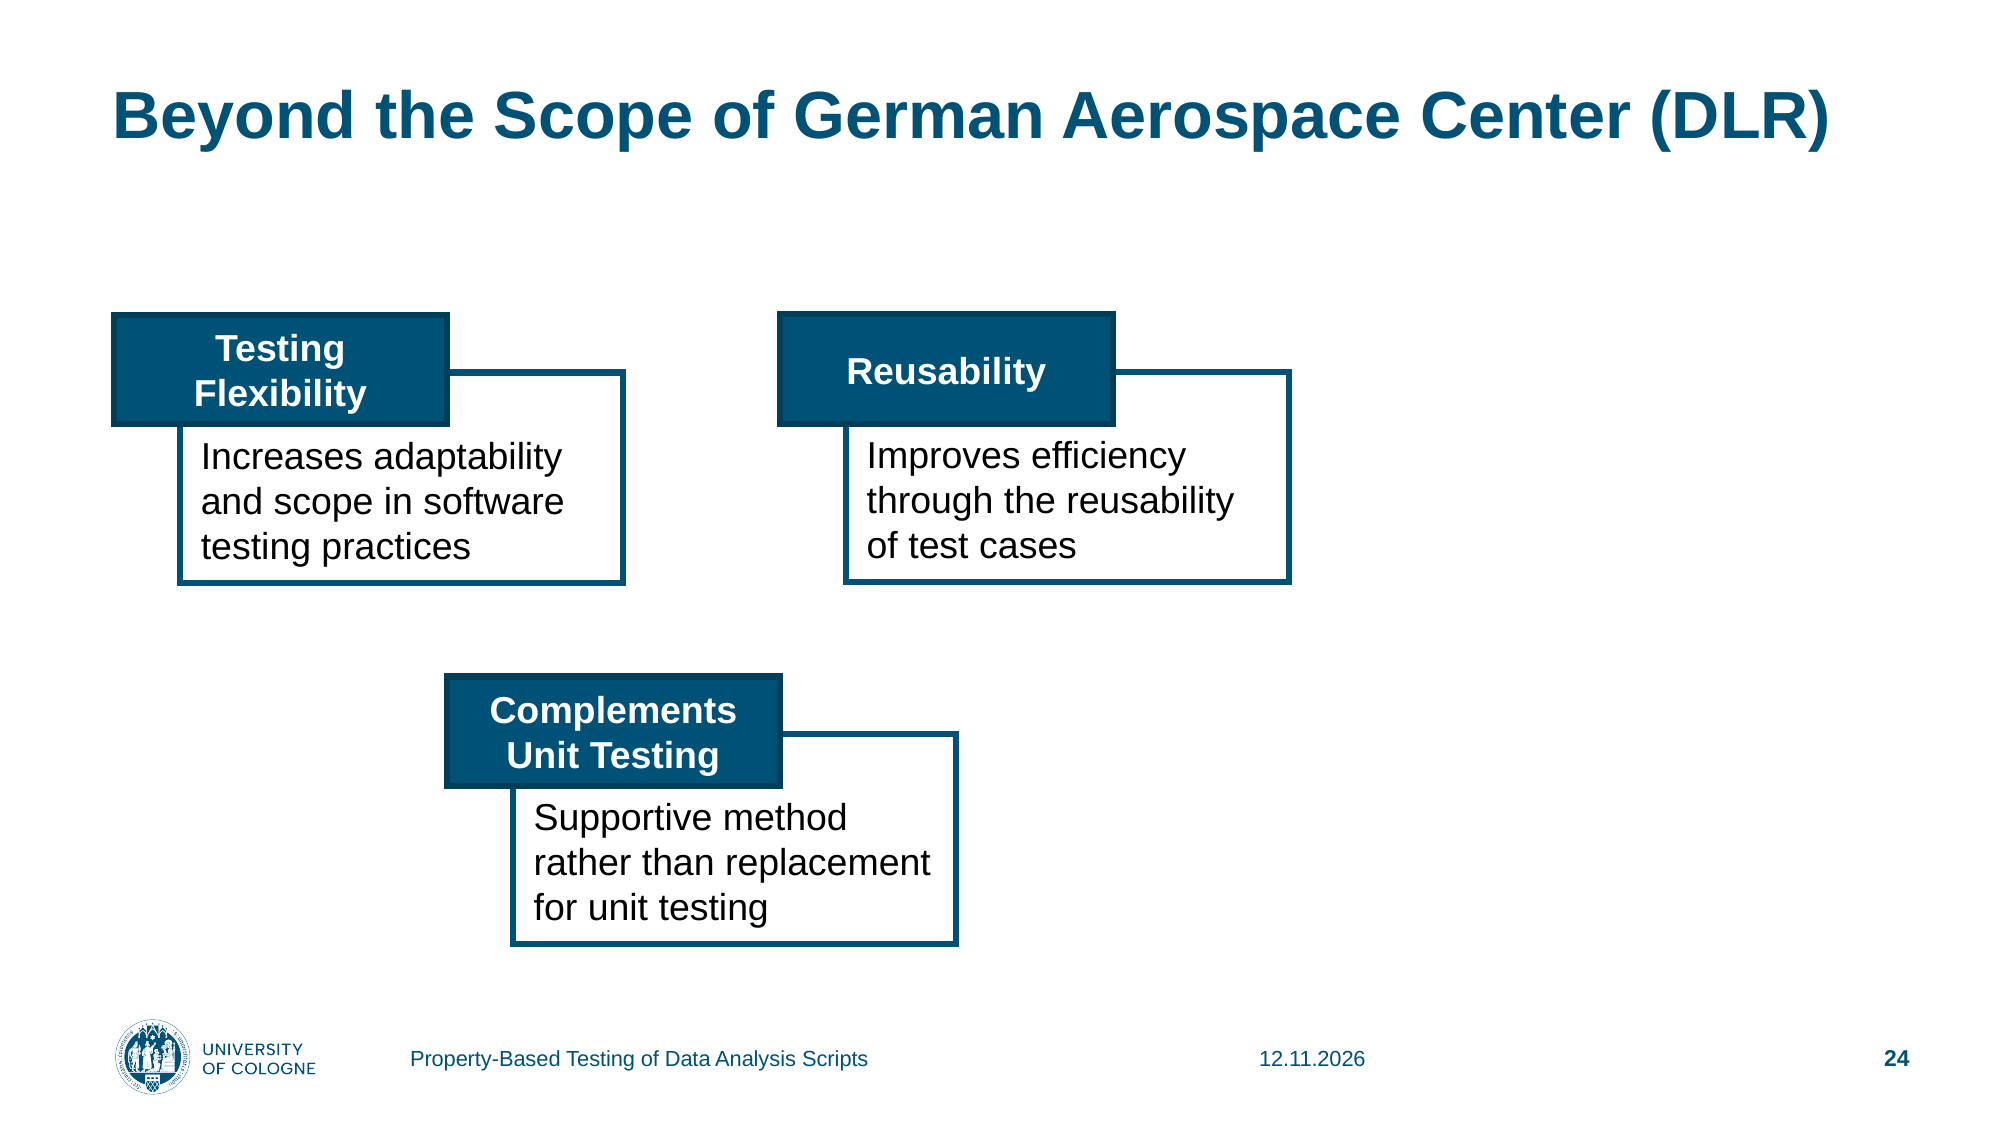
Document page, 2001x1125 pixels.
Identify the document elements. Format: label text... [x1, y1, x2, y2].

title Beyond the Scope of German Aerospace Center (DLR) [112, 80, 1910, 280]
picture [102, 1007, 328, 1107]
footer Property-Based Testing of Data Analysis Scripts [410, 1037, 1258, 1078]
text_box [114, 314, 624, 584]
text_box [779, 314, 1289, 583]
slide_number 24 [1459, 1037, 1910, 1078]
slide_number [1259, 1037, 1459, 1078]
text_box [446, 676, 957, 945]
